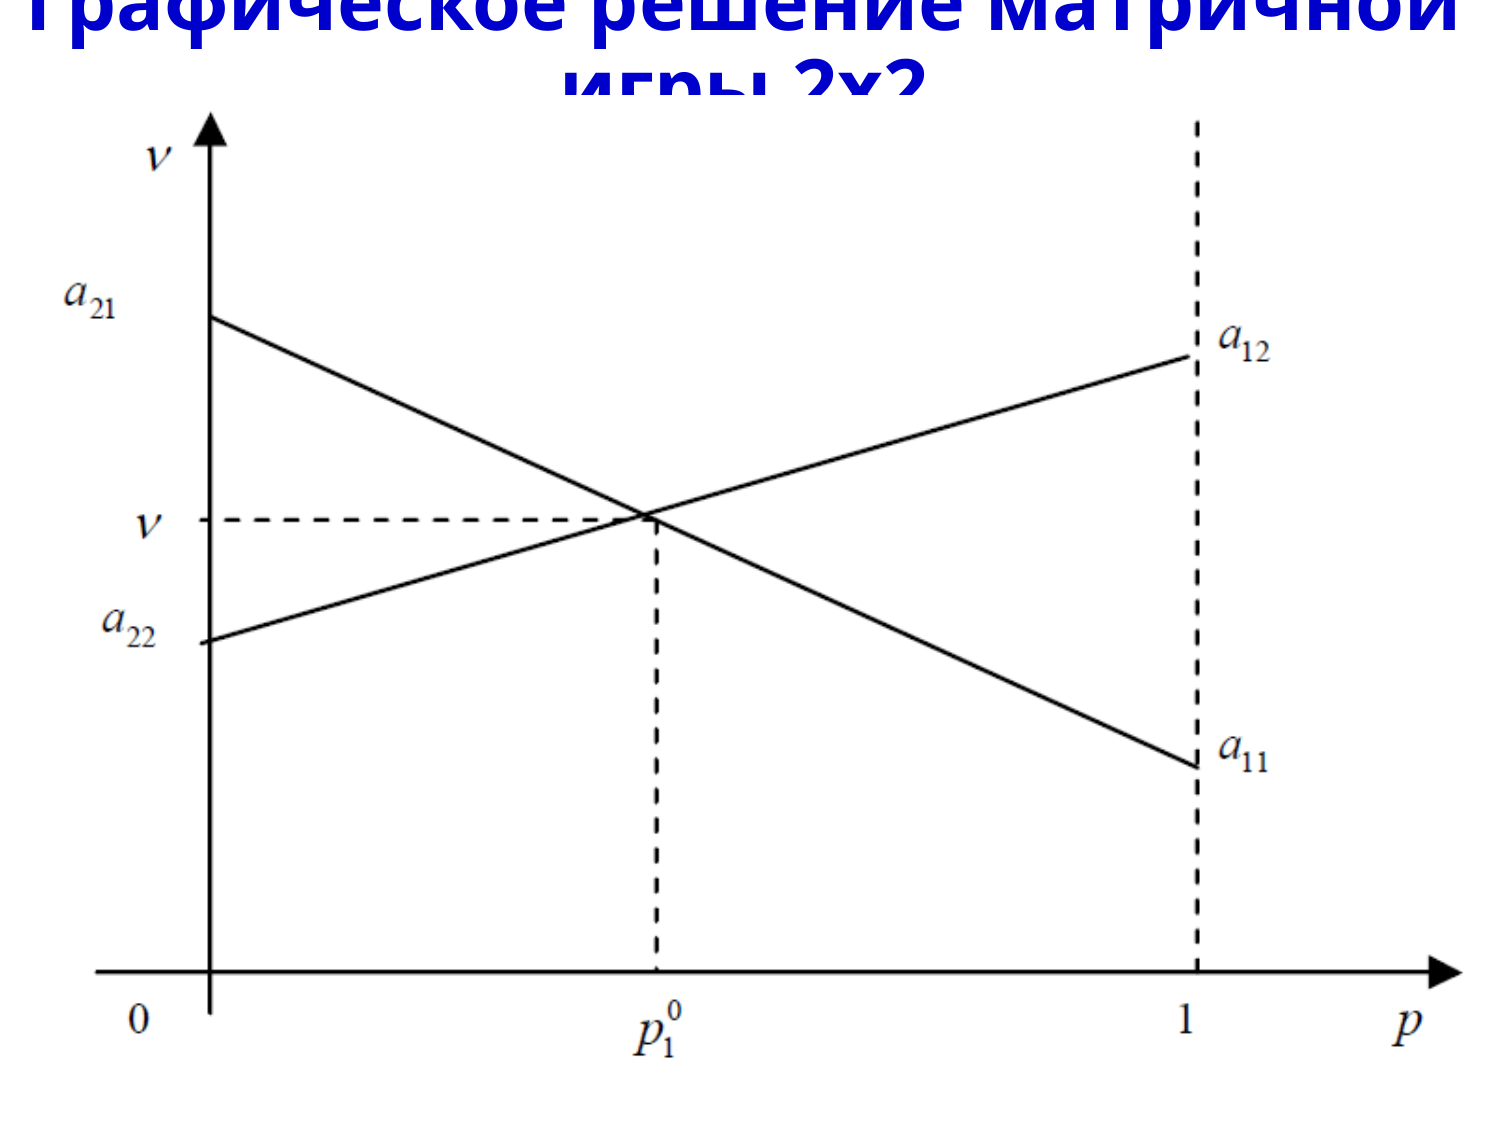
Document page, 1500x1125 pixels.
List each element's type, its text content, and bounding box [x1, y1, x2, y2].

title Графическое решение матричной игры 2х2 [0, 0, 1489, 96]
picture [59, 95, 1474, 1071]
